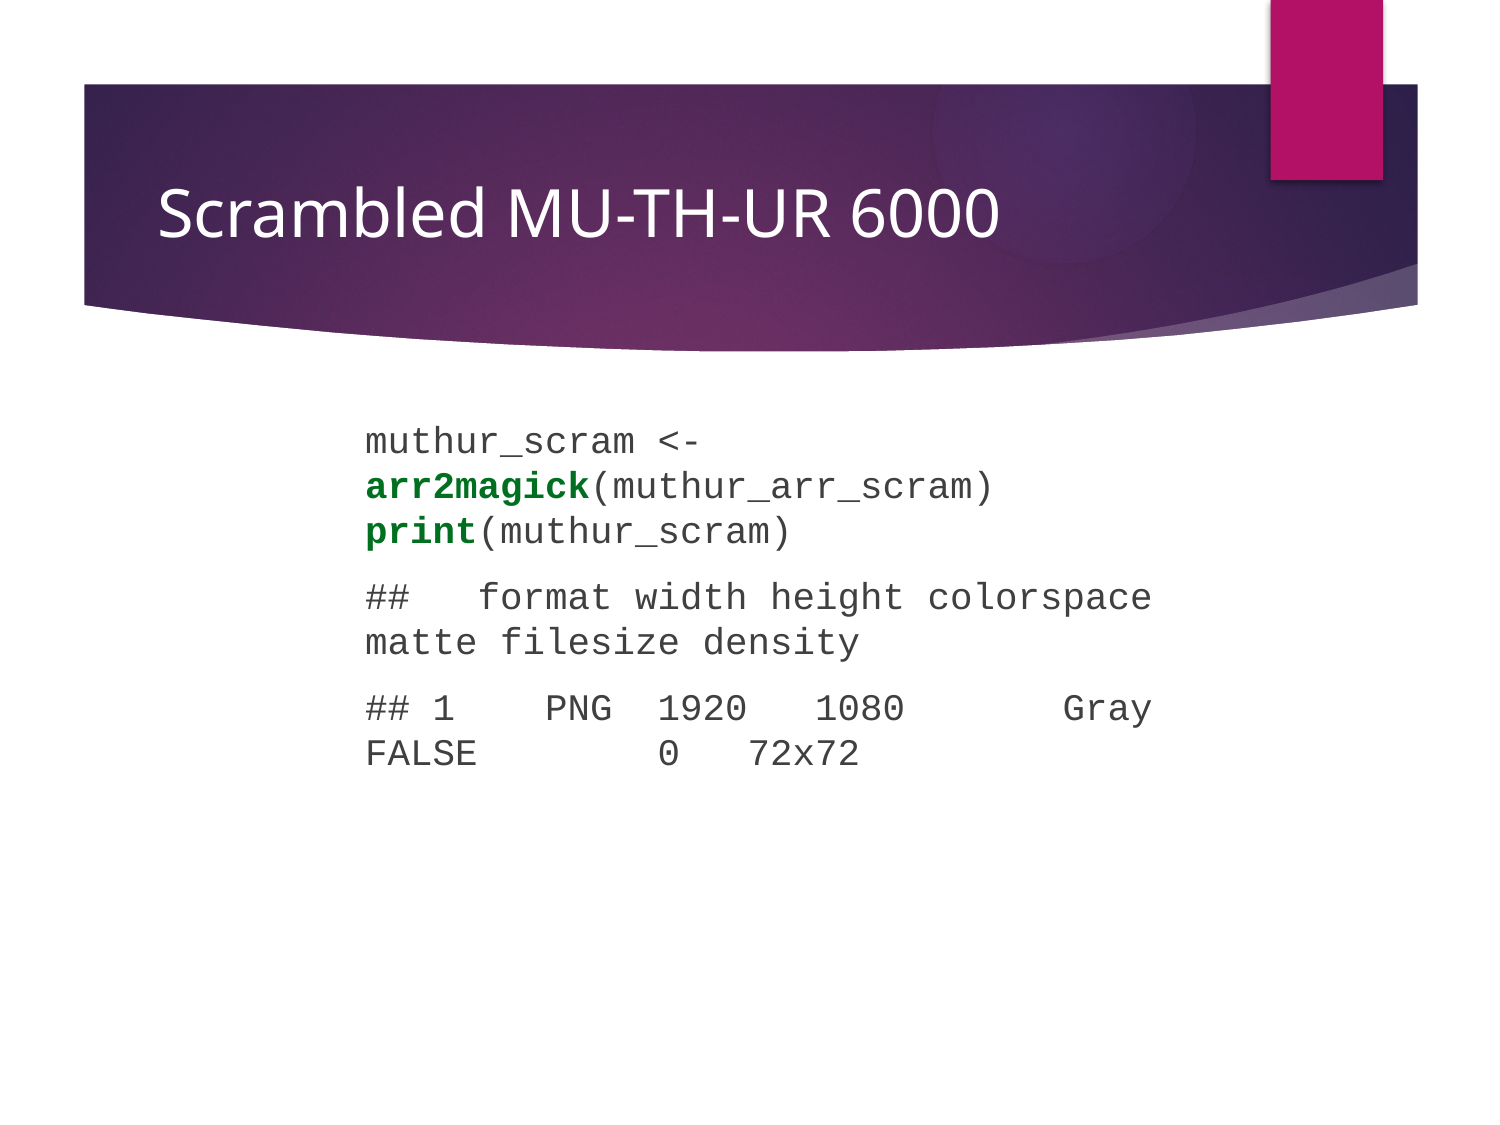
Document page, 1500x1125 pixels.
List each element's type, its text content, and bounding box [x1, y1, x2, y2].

list muthur_scram <- arr2magick(muthur_arr_scram) print(muthur_scram) ## format width height colorspace matte filesize density ## 1 PNG 1920 1080 Gray FALSE 0 72x72 [141, 408, 1183, 988]
title Scrambled MU-TH-UR 6000 [142, 152, 1183, 269]
